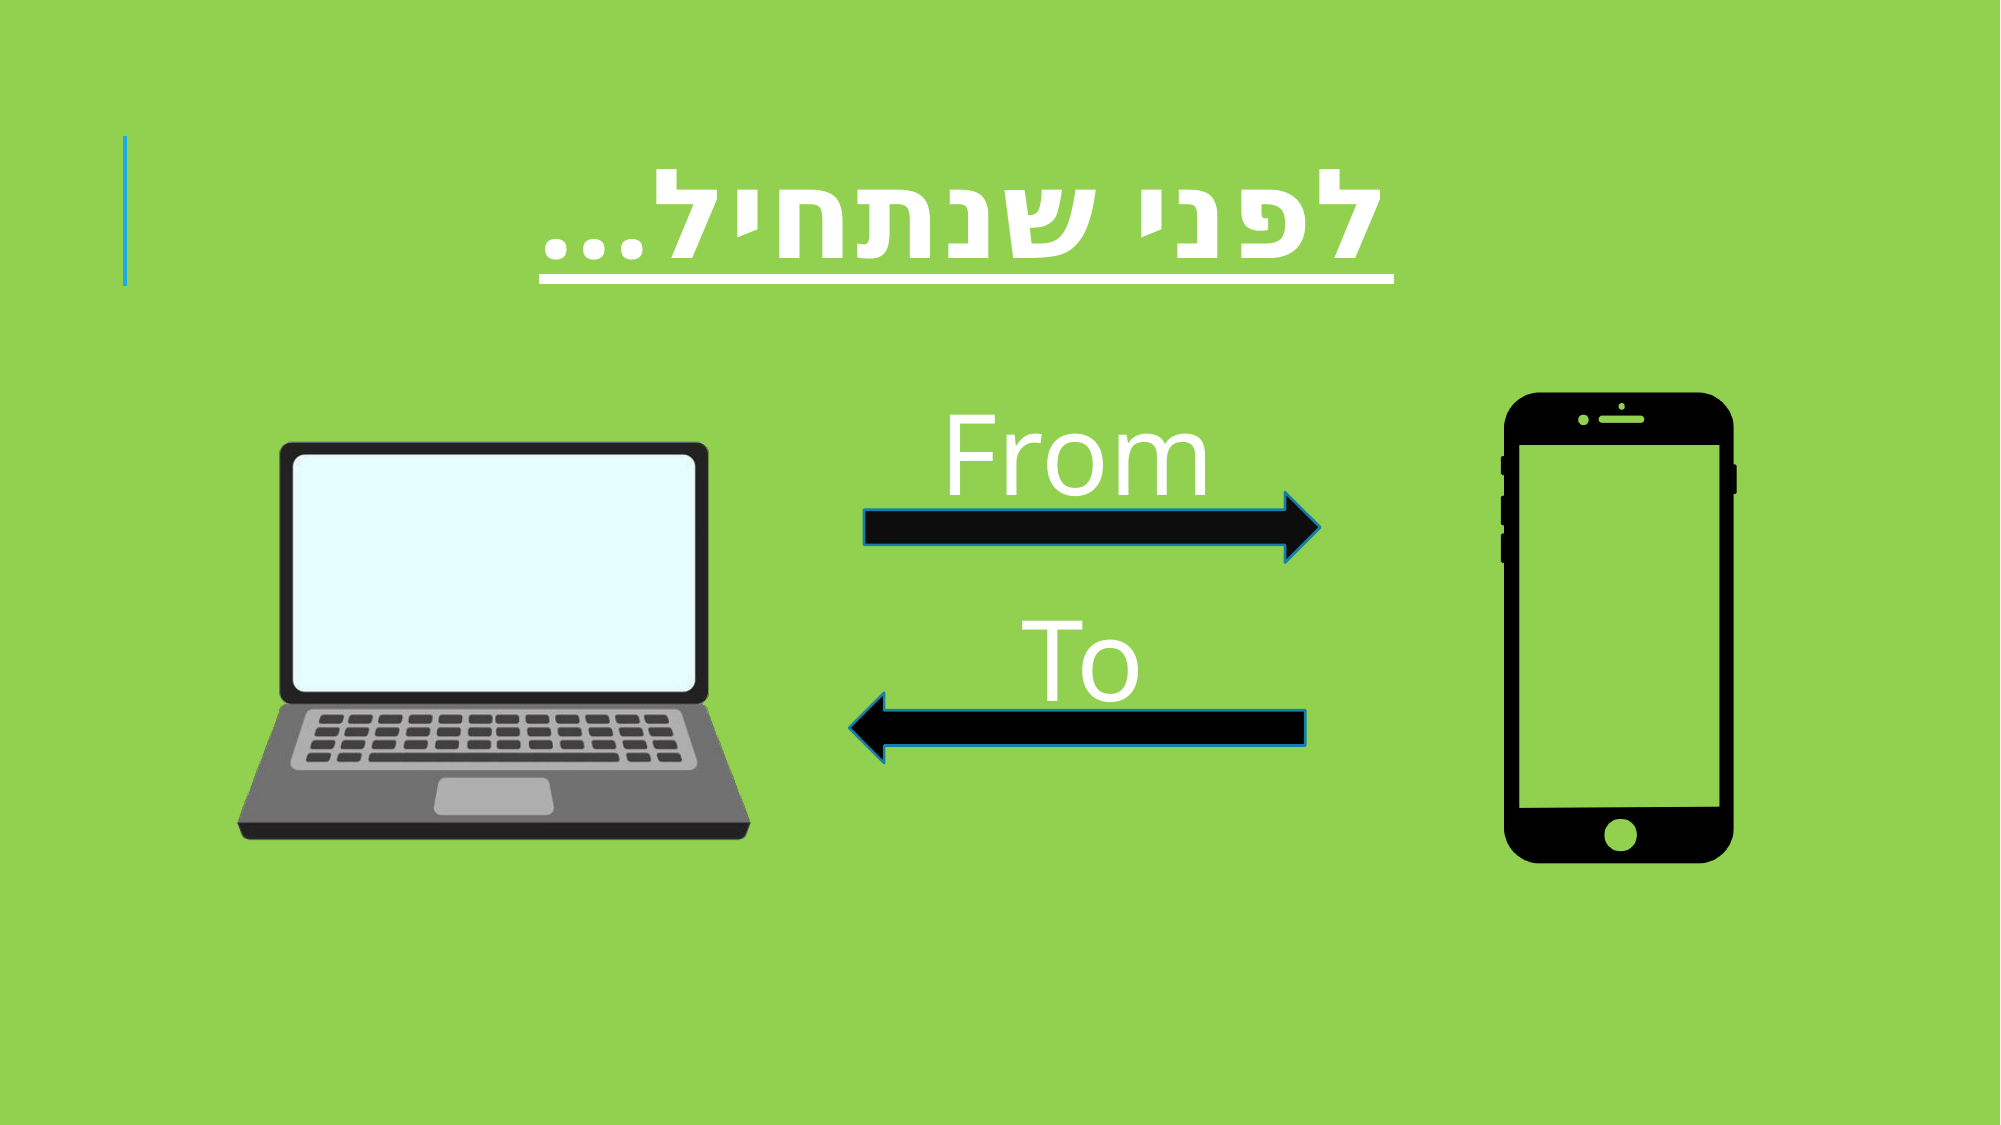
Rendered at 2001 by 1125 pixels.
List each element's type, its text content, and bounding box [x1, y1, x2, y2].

title לפני שנתחיל... [168, 96, 1763, 342]
text_box [862, 490, 1322, 564]
text_box [848, 691, 1307, 765]
picture [214, 361, 774, 921]
text_box To [913, 581, 1253, 732]
text_box From [919, 375, 1235, 526]
picture [1360, 361, 1883, 884]
